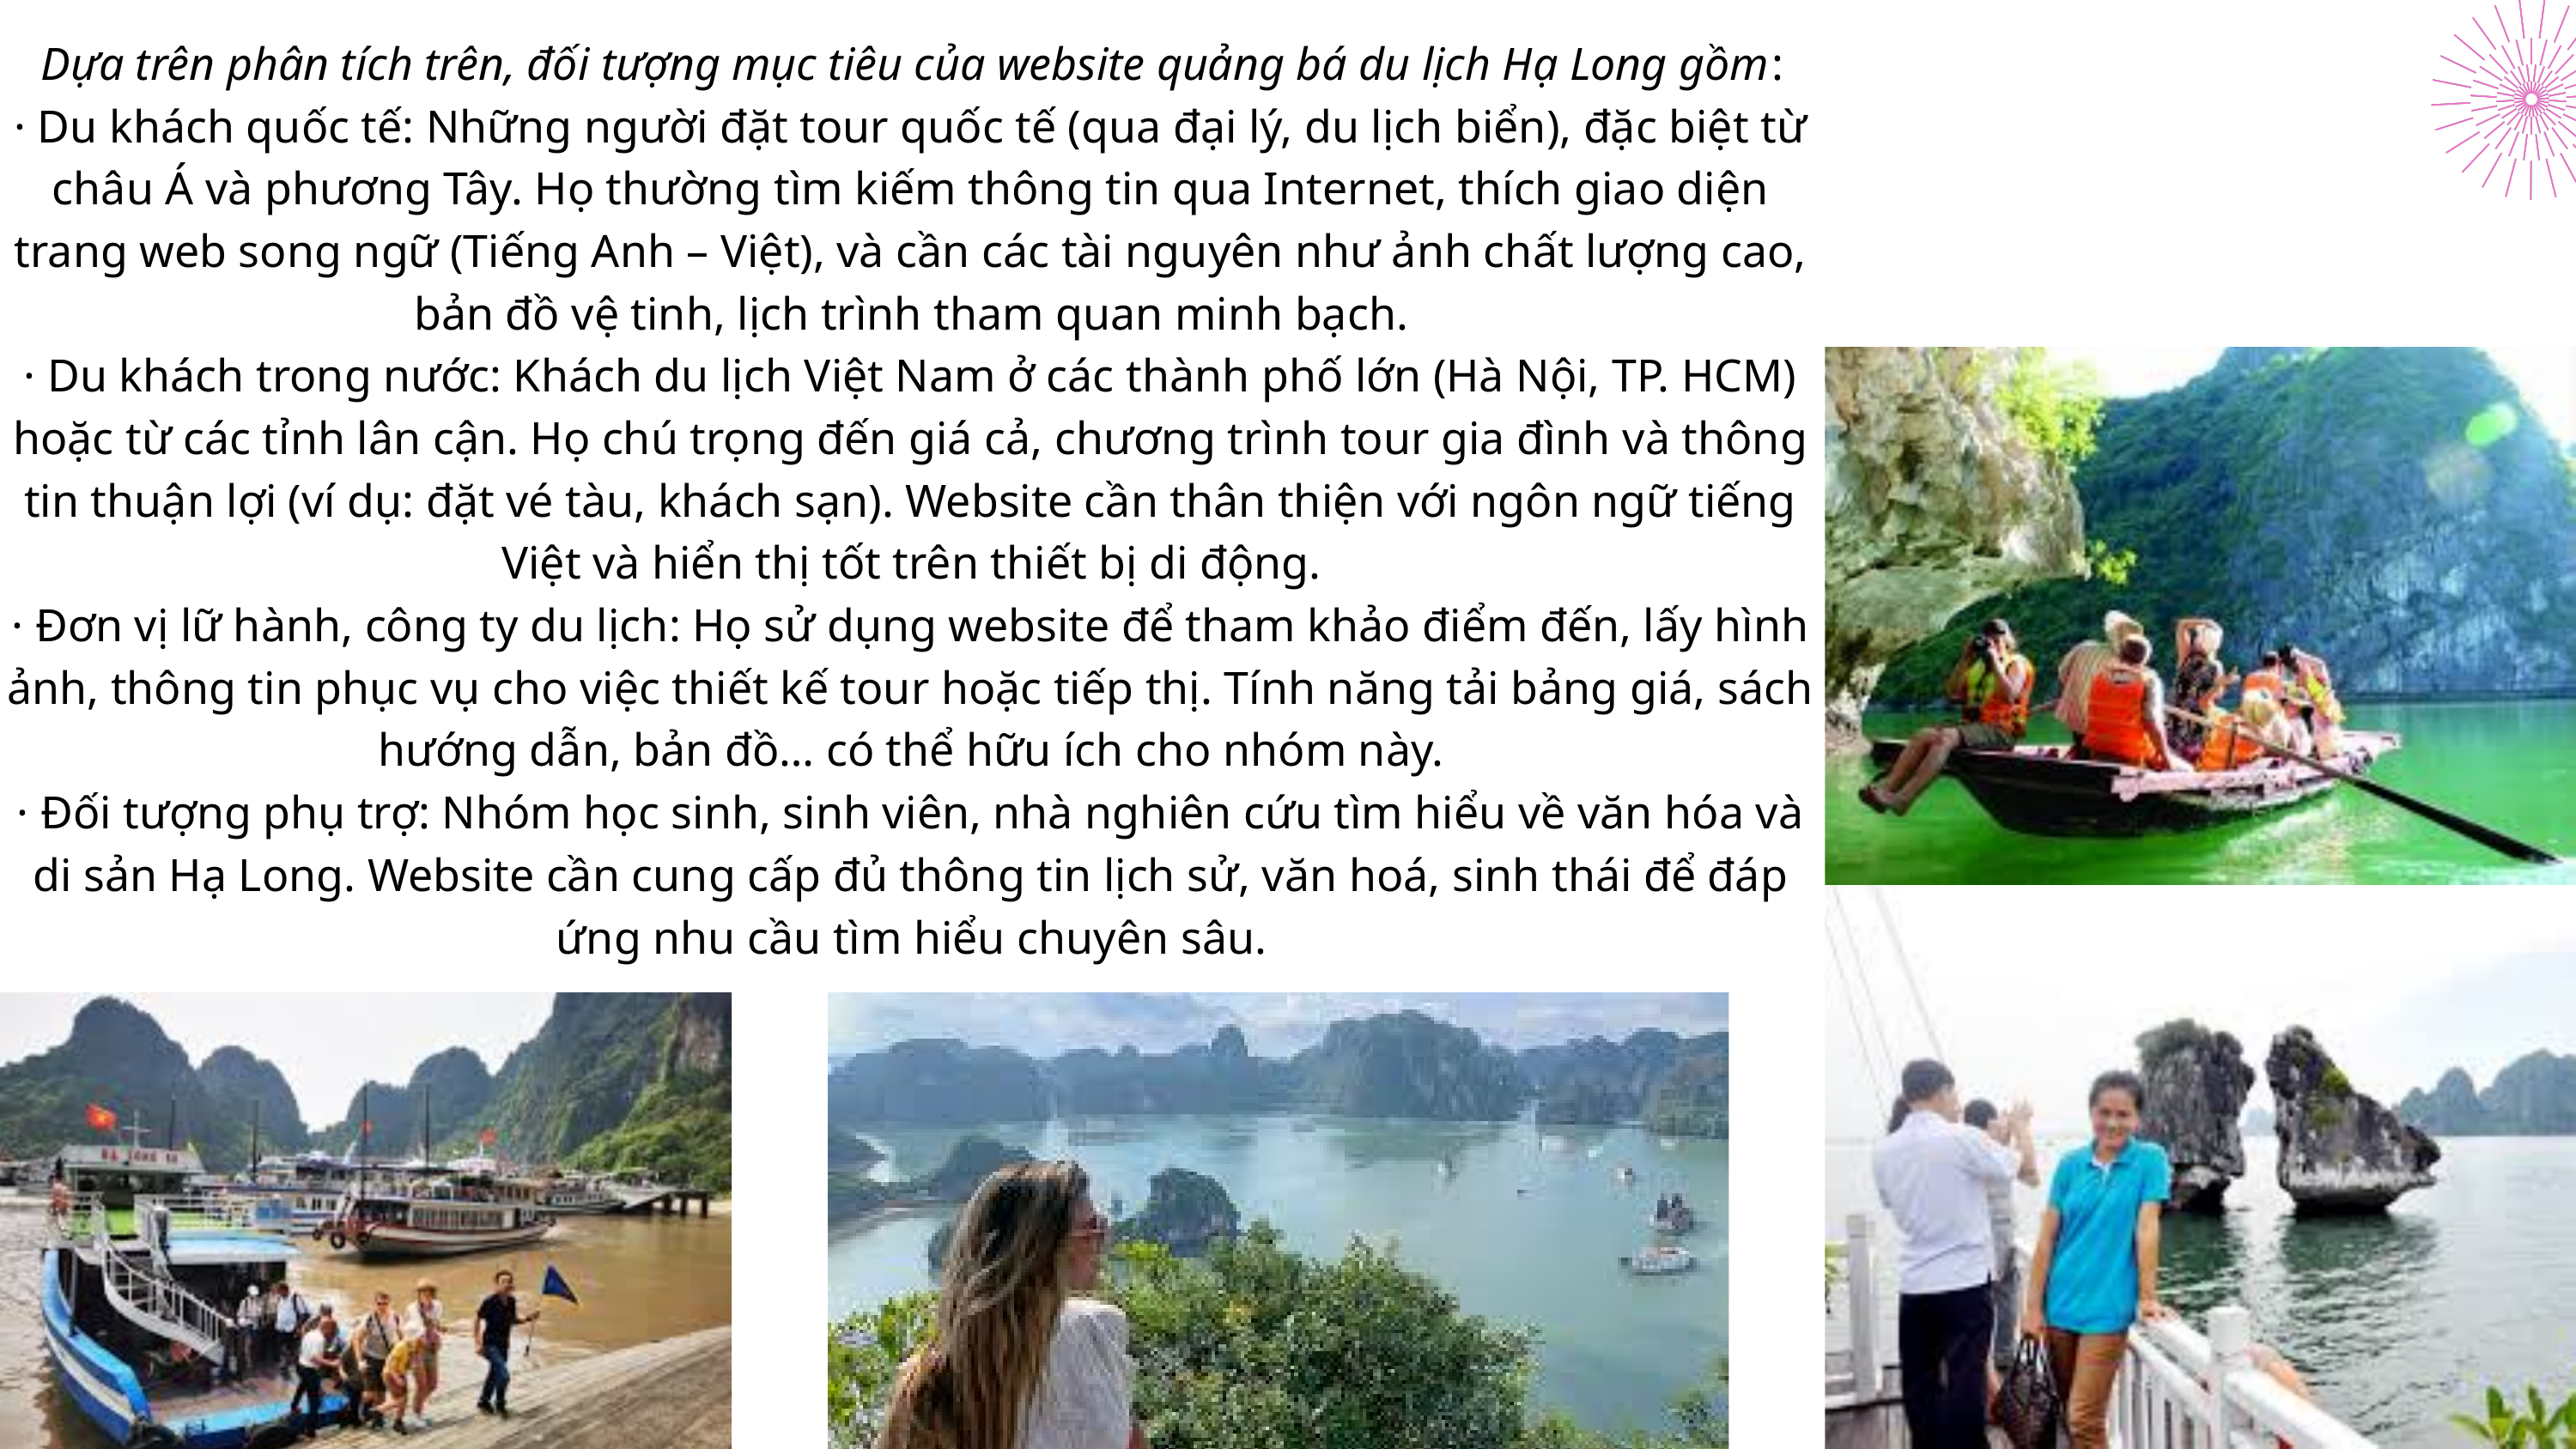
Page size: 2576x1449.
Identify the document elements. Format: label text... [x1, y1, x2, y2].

text_box [0, 992, 732, 1449]
text_box [1825, 885, 2576, 1449]
text_box [828, 992, 1729, 1449]
text_box Dựa trên phân tích trên, đối tượng mục tiêu của website quảng bá du lịch Hạ Long gồm: · Du khách quốc tế: Những người đặt tour quốc tế (qua đại lý, du lịch biển), đặc biệt từ châu Á và phương Tây. Họ thường tìm kiếm thông tin qua Internet, thích giao diện trang web song ngữ (Tiếng Anh – Việt), và cần các tài nguyên như ảnh chất lượng cao, bản đồ vệ tinh, lịch trình tham quan minh bạch. · Du khách trong nước: Khách du lịch Việt Nam ở các thành phố lớn (Hà Nội, TP. HCM) hoặc từ các tỉnh lân cận. Họ chú trọng đến giá cả, chương trình tour gia đình và thông tin thuận lợi (ví dụ: đặt vé tàu, khách sạn). Website cần thân thiện với ngôn ngữ tiếng Việt và hiển thị tốt trên thiết bị di động. · Đơn vị lữ hành, công ty du lịch: Họ sử dụng website để tham khảo điểm đến, lấy hình ảnh, thông tin phục vụ cho việc thiết kế tour hoặc tiếp thị. Tính năng tải bảng giá, sách hướng dẫn, bản đồ… có thể hữu ích cho nhóm này. · Đối tượng phụ trợ: Nhóm học sinh, sinh viên, nhà nghiên cứu tìm hiểu về văn hóa và di sản Hạ Long. Website cần cung cấp đủ thông tin lịch sử, văn hoá, sinh thái để đáp ứng nhu cầu tìm hiểu chuyên sâu. [0, 27, 1826, 1026]
text_box [2431, 0, 2576, 200]
text_box [1825, 347, 2576, 885]
